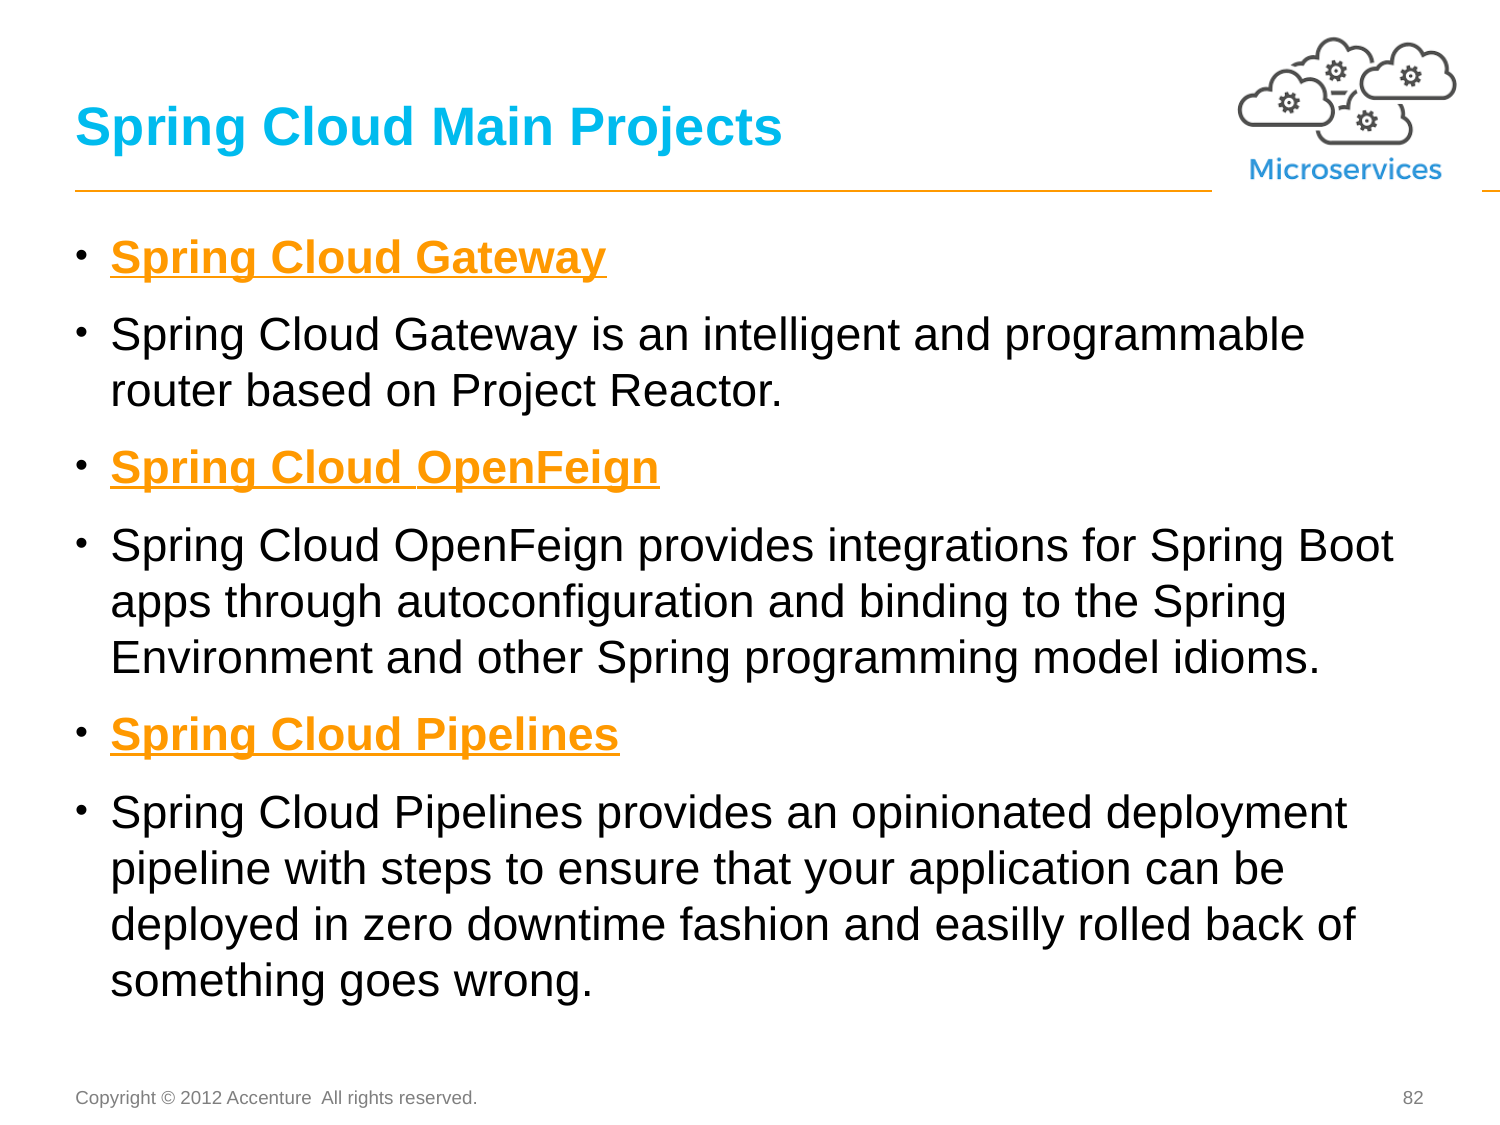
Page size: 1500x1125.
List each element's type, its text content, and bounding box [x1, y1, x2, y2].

picture [1212, 1, 1482, 203]
list Spring Cloud Gateway Spring Cloud Gateway is an intelligent and programmable router based on Project Reactor. Spring Cloud OpenFeign Spring Cloud OpenFeign provides integrations for Spring Boot apps through autoconfiguration and binding to the Spring Environment and other Spring programming model idioms. Spring Cloud Pipelines Spring Cloud Pipelines provides an opinionated deployment pipeline with steps to ensure that your application can be deployed in zero downtime fashion and easilly rolled back of something goes wrong. [75, 226, 1425, 1018]
title Spring Cloud Main Projects [75, 27, 1422, 157]
